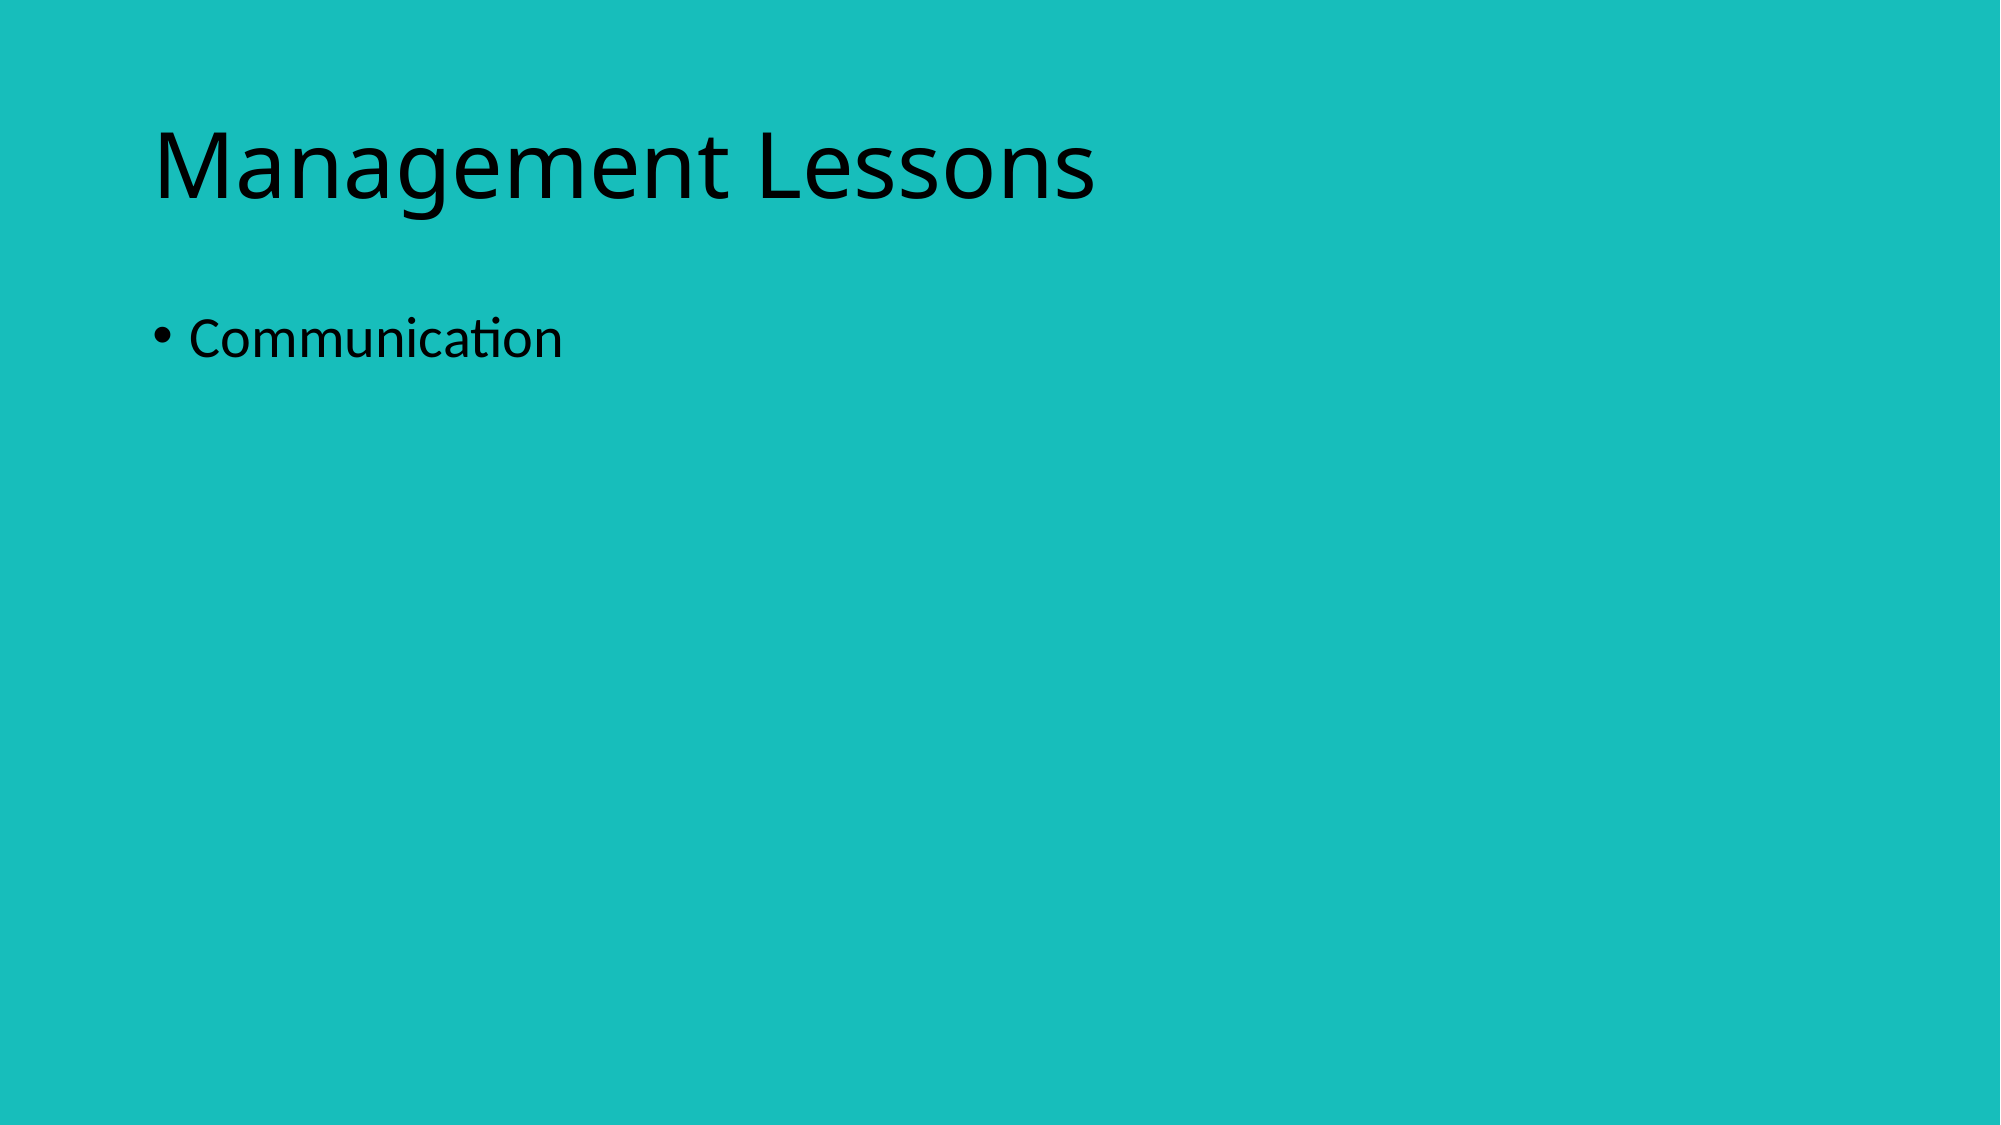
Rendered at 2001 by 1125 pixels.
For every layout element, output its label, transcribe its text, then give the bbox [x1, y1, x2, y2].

list Communication [137, 299, 1863, 1014]
title Management Lessons [137, 59, 1863, 278]
